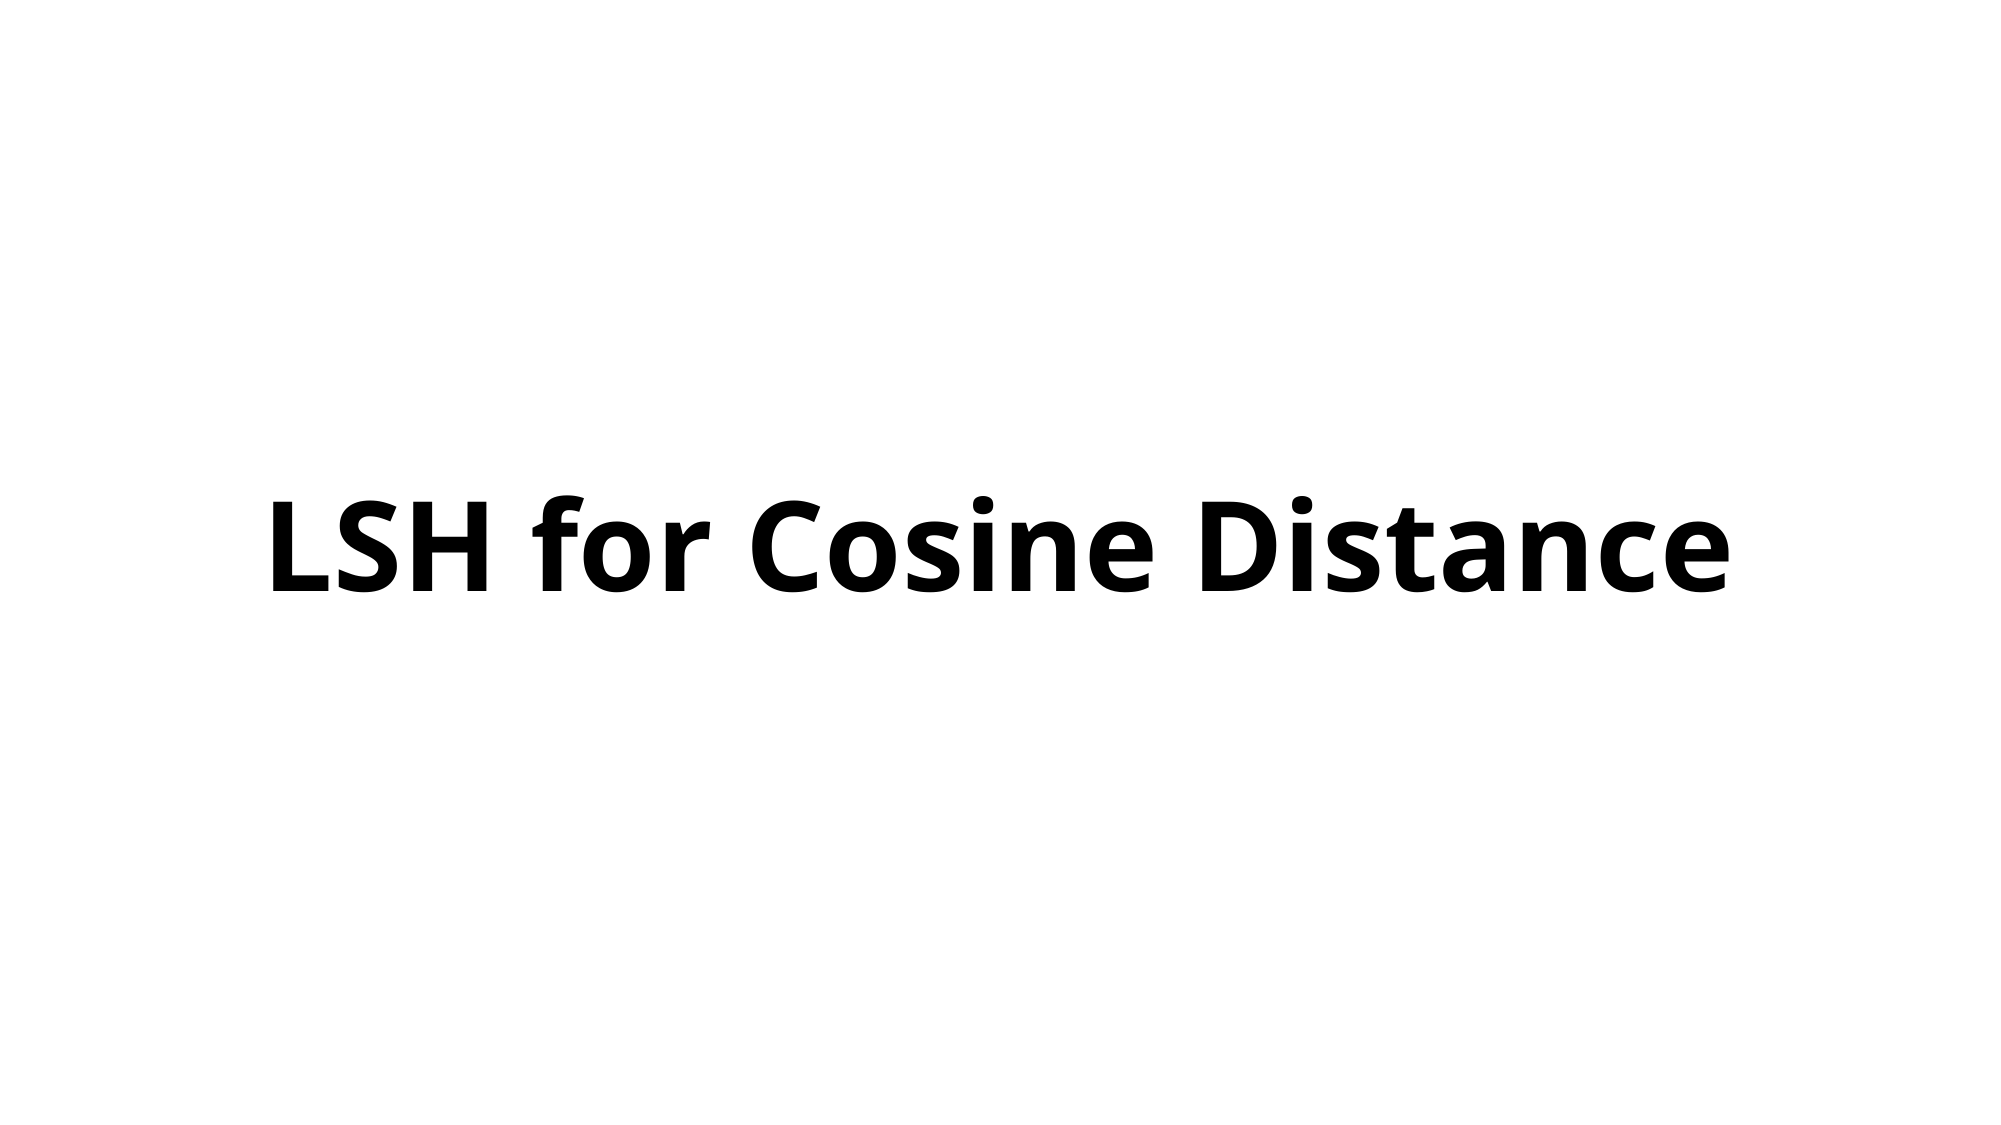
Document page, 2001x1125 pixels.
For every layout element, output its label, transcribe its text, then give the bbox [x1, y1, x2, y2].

title LSH for Cosine Distance [136, 280, 1862, 626]
